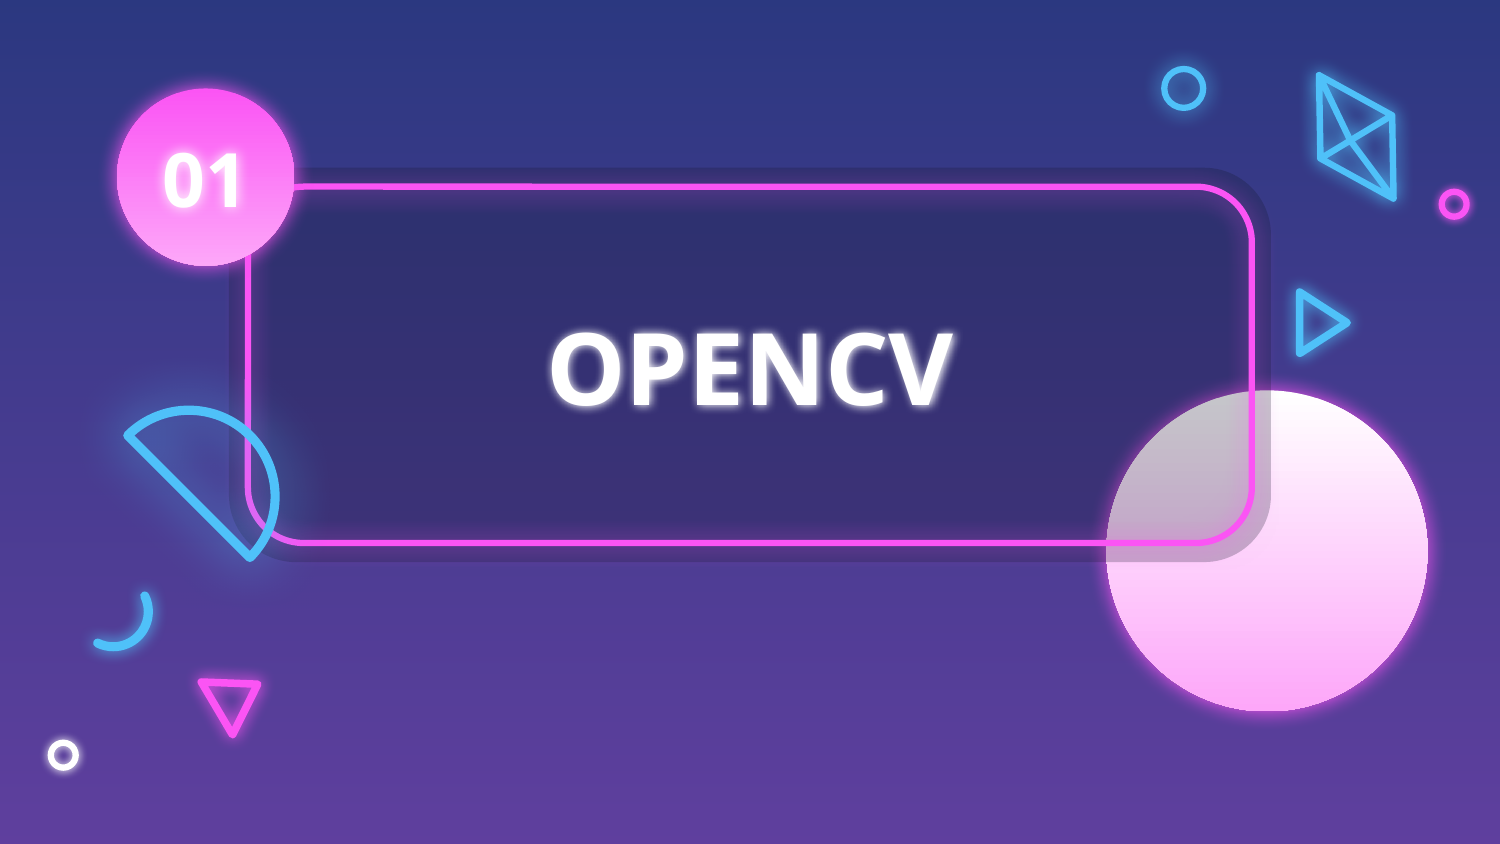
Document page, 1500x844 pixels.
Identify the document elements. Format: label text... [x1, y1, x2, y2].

text_box [93, 591, 153, 652]
text_box [1295, 288, 1351, 357]
text_box [1315, 71, 1397, 202]
text_box [50, 742, 76, 768]
text_box [197, 678, 262, 739]
text_box [143, 88, 268, 114]
text_box [143, 240, 223, 266]
text_box [1107, 390, 1428, 712]
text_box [228, 167, 1272, 563]
text_box [1441, 191, 1467, 217]
text_box [123, 405, 223, 538]
title 01 [115, 124, 296, 230]
text_box [1164, 68, 1204, 108]
